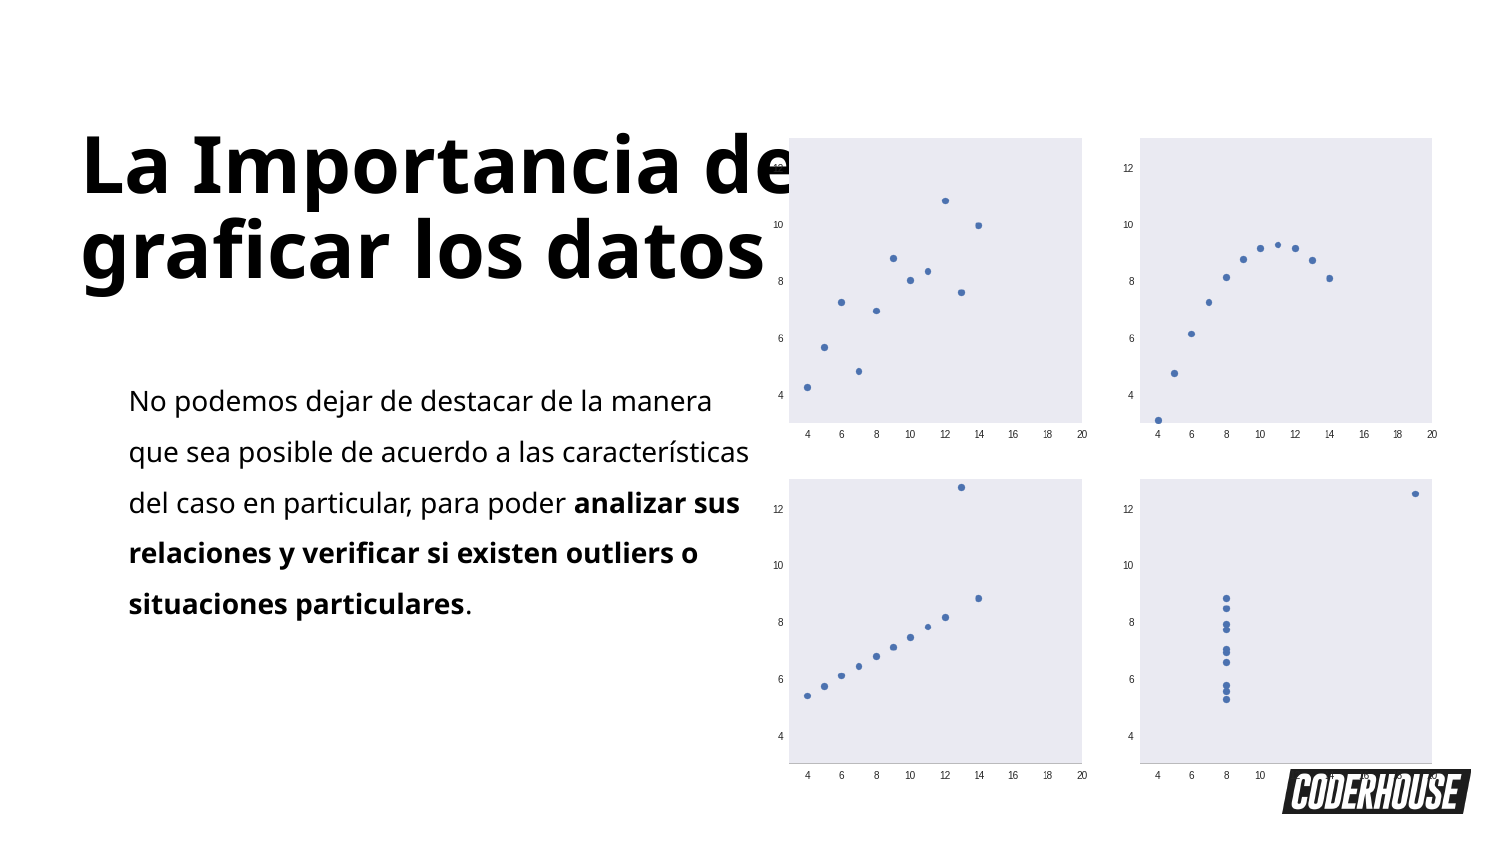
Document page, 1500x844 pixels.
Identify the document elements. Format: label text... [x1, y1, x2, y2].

text_box No podemos dejar de destacar de la manera que sea posible de acuerdo a las características del caso en particular, para poder analizar sus relaciones y verificar si existen outliers o situaciones particulares. [113, 352, 759, 748]
picture [764, 131, 1471, 814]
text_box La Importancia de graficar los datos [64, 109, 935, 273]
